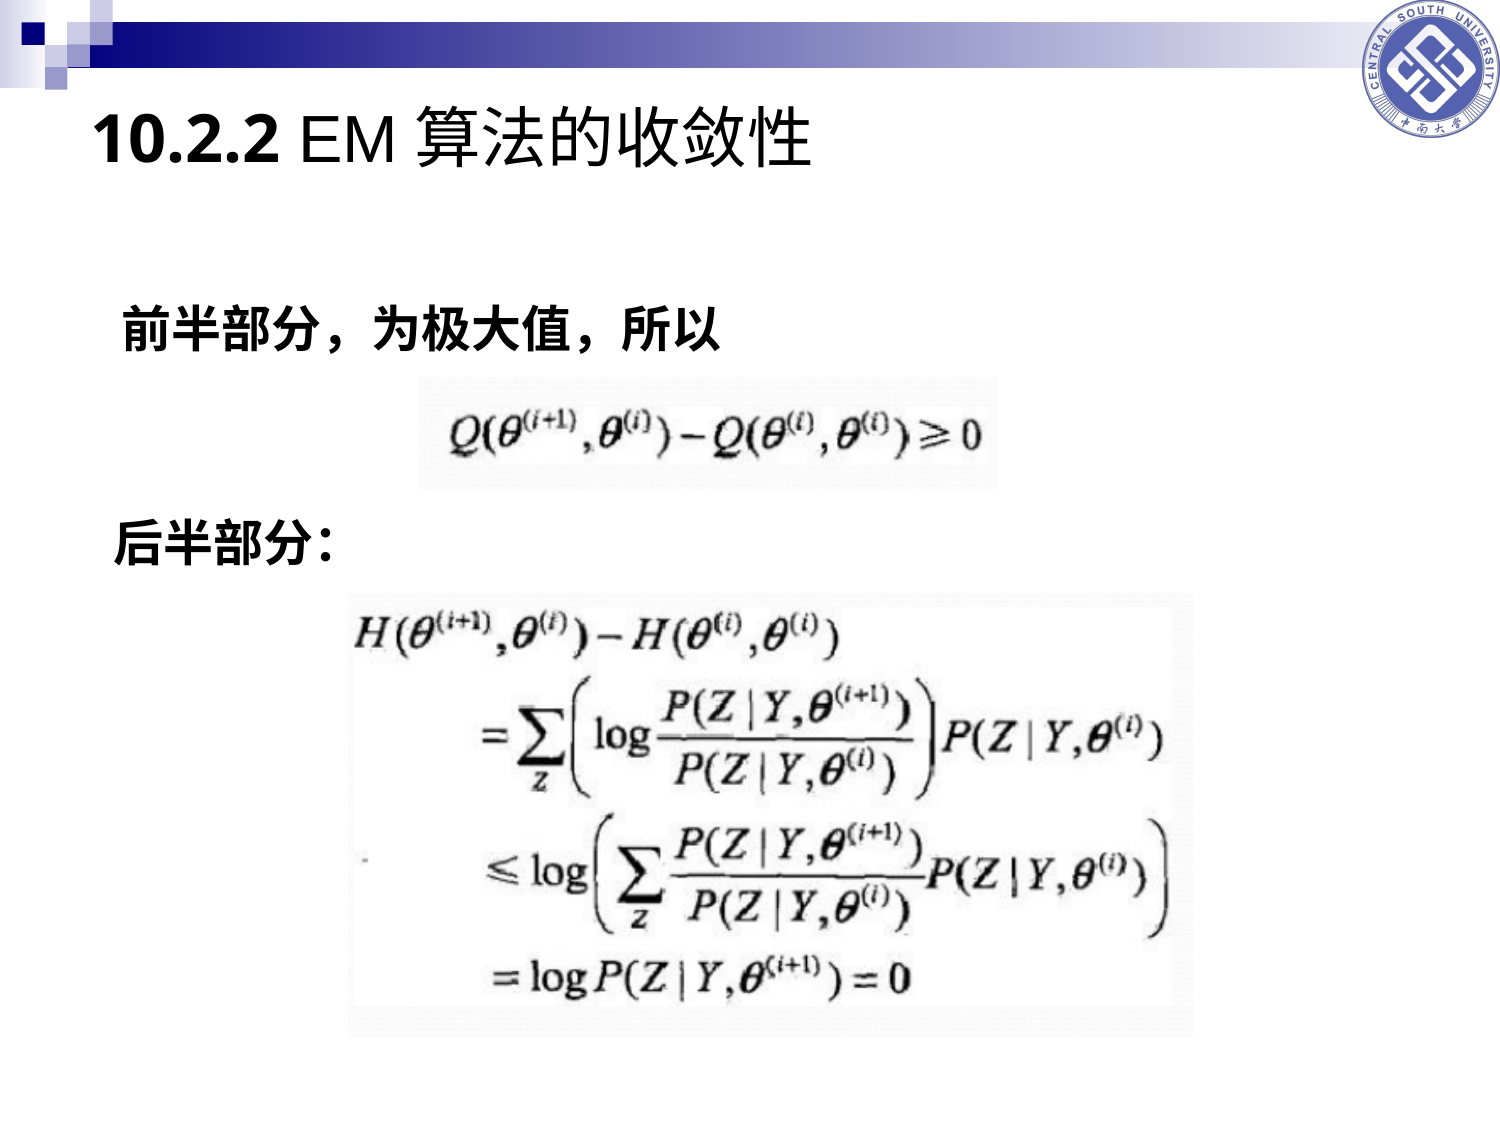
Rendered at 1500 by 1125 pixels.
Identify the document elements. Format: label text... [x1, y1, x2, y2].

picture [419, 377, 999, 490]
text_box 10.2.2 EM算法的收敛性 [74, 86, 1425, 185]
picture [348, 592, 1193, 1039]
picture [1362, 0, 1500, 138]
